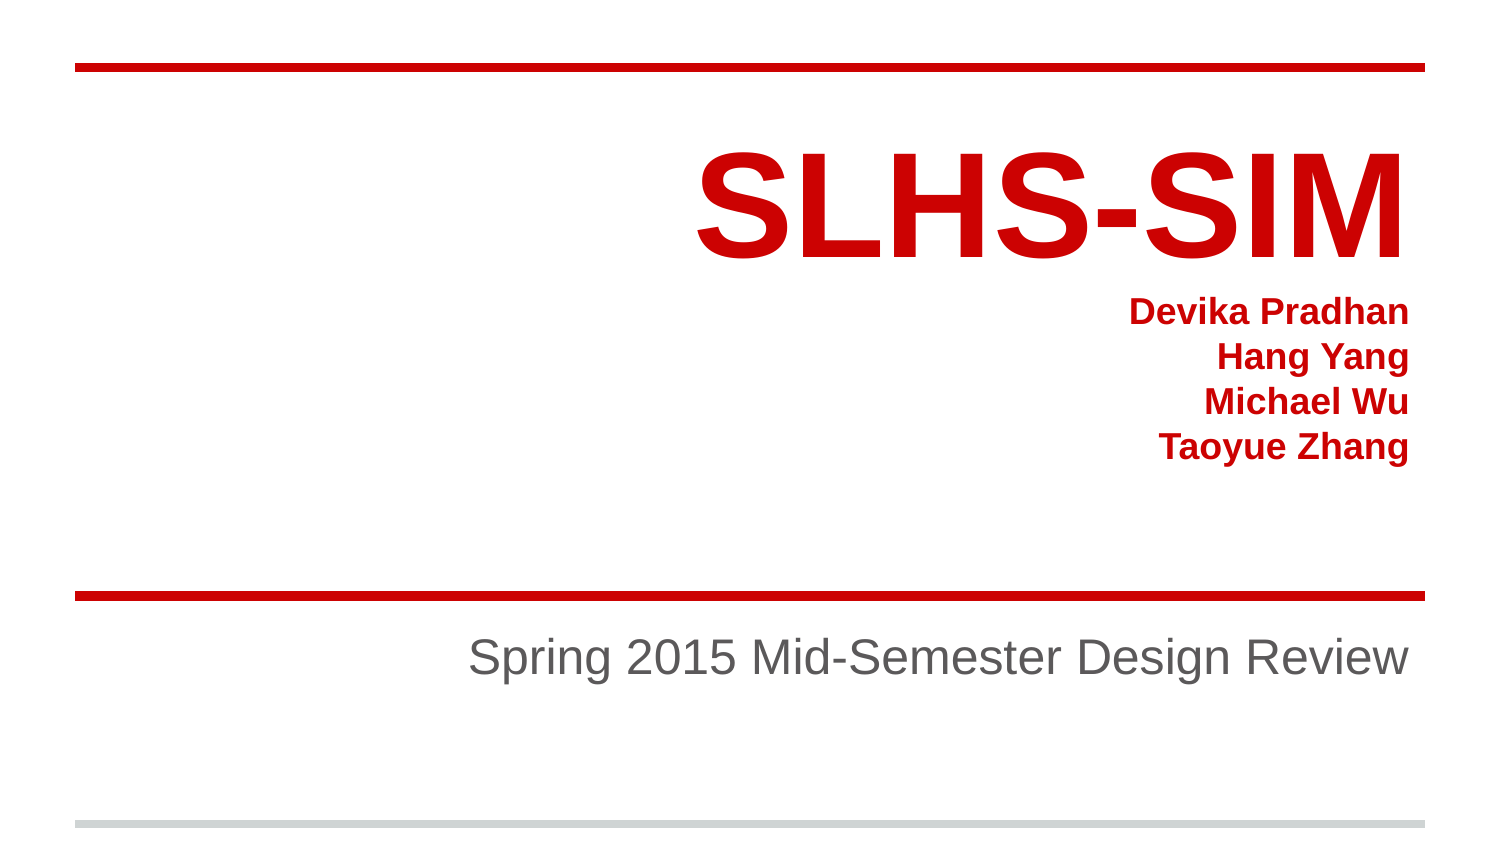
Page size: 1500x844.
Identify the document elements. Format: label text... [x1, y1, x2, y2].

subtitle Spring 2015 Mid-Semester Design Review [75, 609, 1425, 812]
title SLHS-SIM Devika Pradhan Hang Yang Michael Wu Taoyue Zhang [75, 92, 1425, 587]
